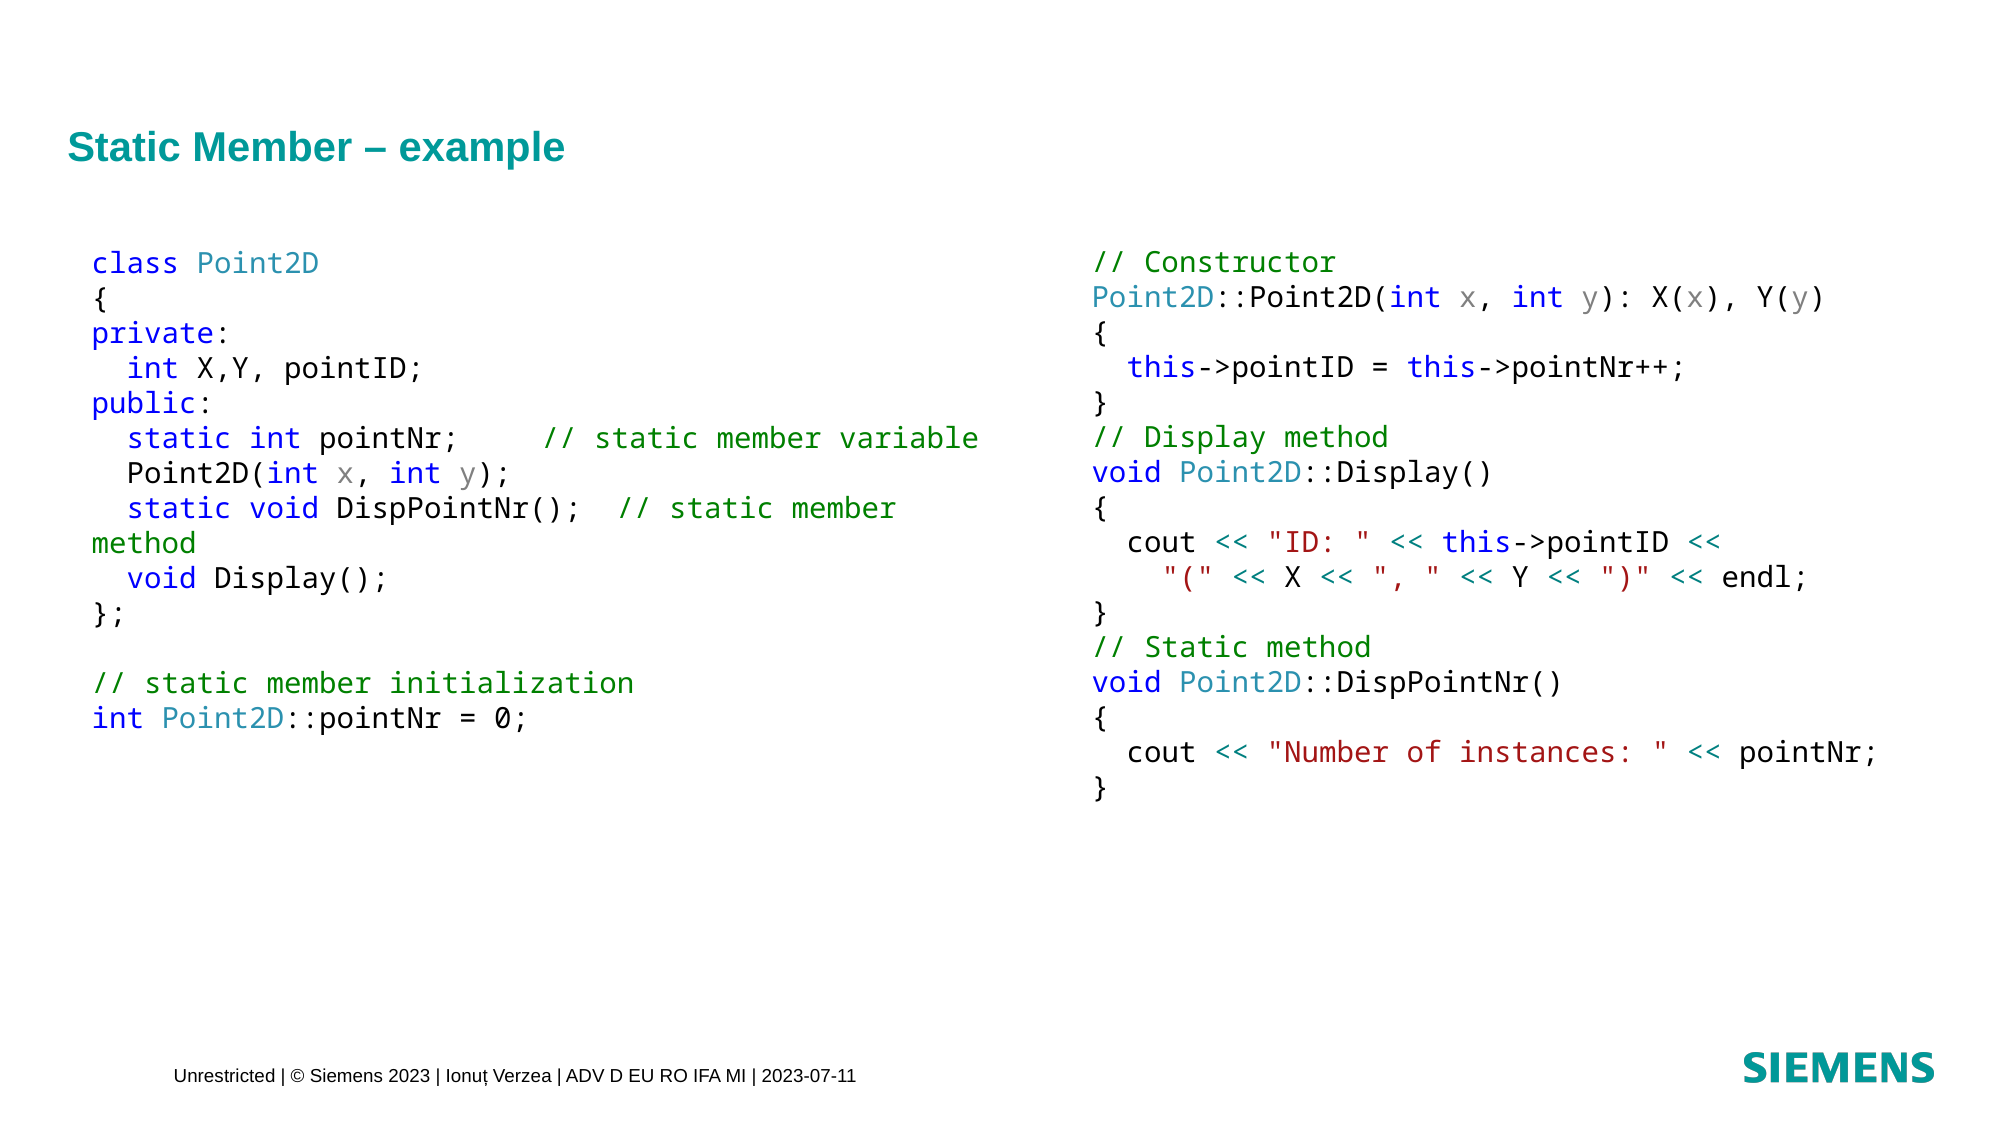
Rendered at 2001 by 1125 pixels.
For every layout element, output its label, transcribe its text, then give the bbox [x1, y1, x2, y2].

title Static Member – example [67, 78, 1686, 173]
footer Unrestricted | © Siemens 2023 | Ionuț Verzea | ADV D EU RO IFA MI | 2023-07-11 [173, 1035, 1686, 1125]
picture [1744, 1052, 1934, 1083]
text_box // Constructor Point2D::Point2D(int x, int y): X(x), Y(y) { this->pointID = this->pointNr++; } // Display method void Point2D::Display() { cout << "ID: " << this->pointID << "(" << X << ", " << Y << ")" << endl; } // Static method void Point2D::DispPointNr() { cout << "Number of instances: " << pointNr; } [1076, 236, 1936, 811]
text_box class Point2D { private: int X,Y, pointID; public: static int pointNr; // static member variable Point2D(int x, int y); static void DispPointNr(); // static member method void Display(); }; // static member initialization int Point2D::pointNr = 0; [76, 237, 1000, 742]
